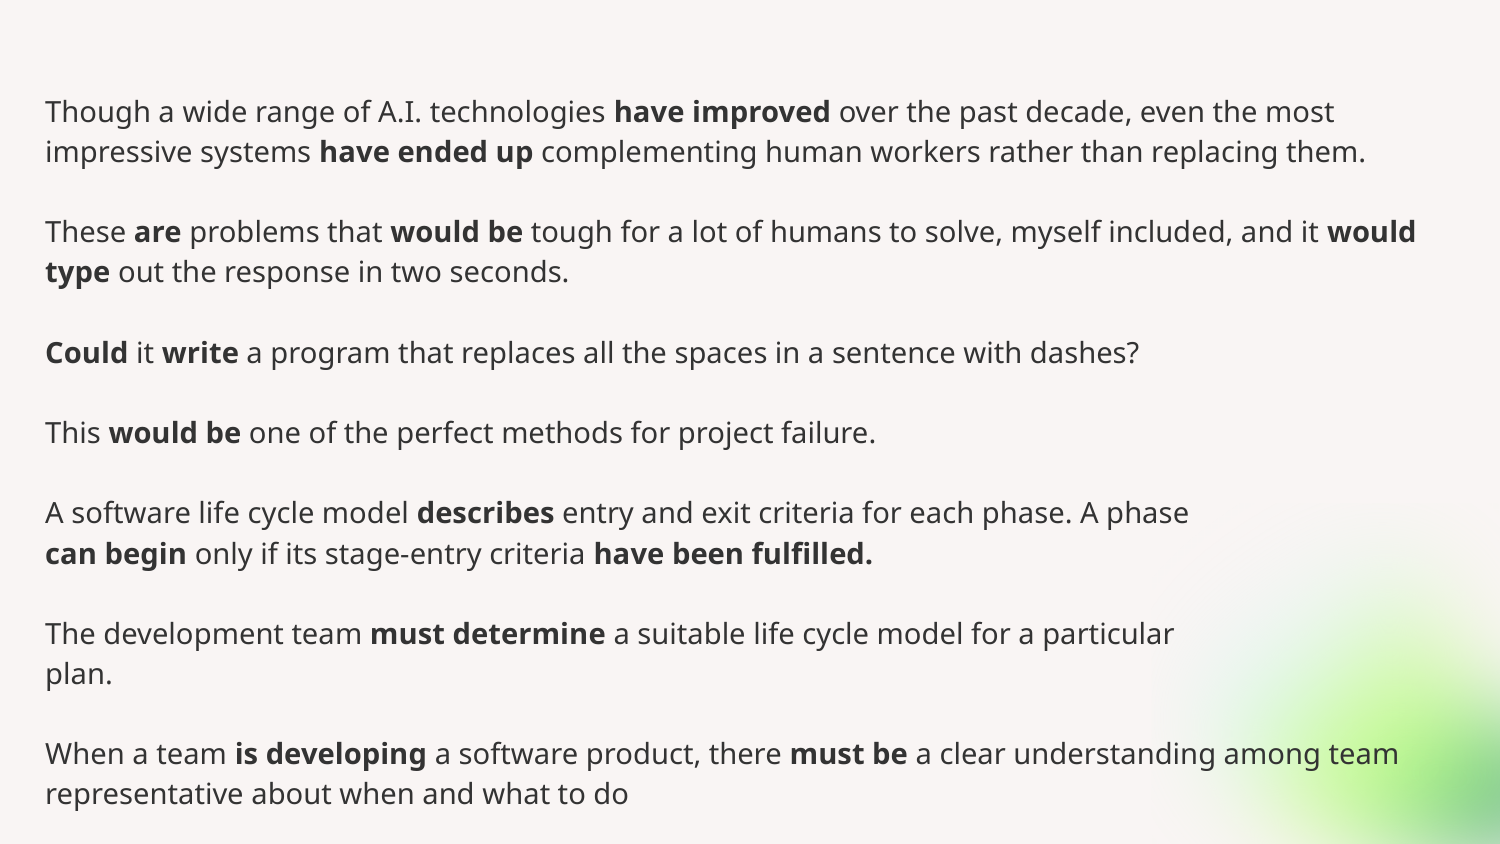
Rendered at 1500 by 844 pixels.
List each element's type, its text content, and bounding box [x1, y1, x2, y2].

subtitle Though a wide range of A.I. technologies have improved over the past decade, even the most impressive systems have ended up complementing human workers rather than replacing them. These are problems that would be tough for a lot of humans to solve, myself included, and it would type out the response in two seconds. Could it write a program that replaces all the spaces in a sentence with dashes? This would be one of the perfect methods for project failure. A software life cycle model describes entry and exit criteria for each phase. A phase can begin only if its stage-entry criteria have been fulfilled. The development team must determine a suitable life cycle model for a particular plan. When a team is developing a software product, there must be a clear understanding among team representative about when and what to do [30, 72, 1472, 813]
picture [1151, 503, 1500, 844]
